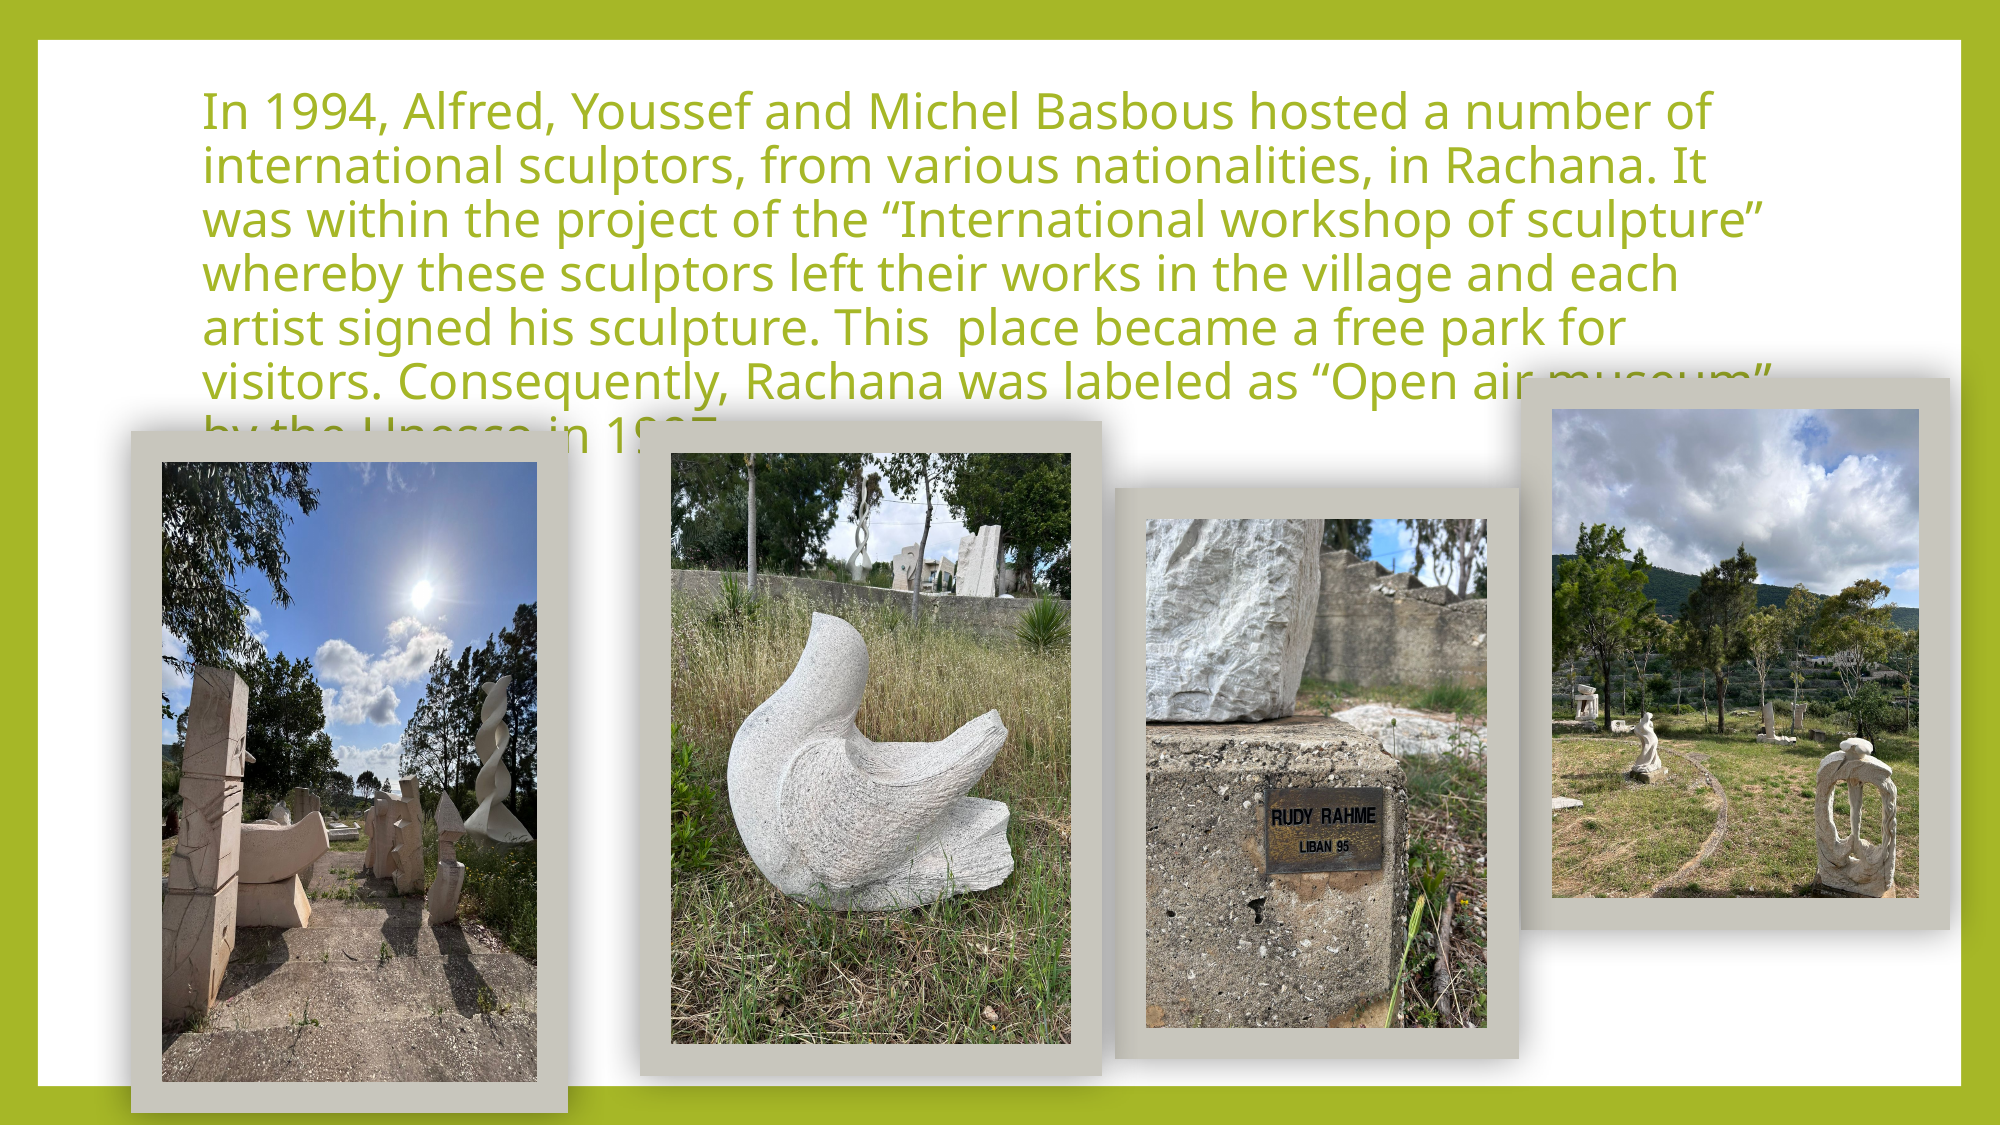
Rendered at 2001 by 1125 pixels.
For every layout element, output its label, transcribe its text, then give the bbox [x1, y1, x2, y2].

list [1551, 408, 1920, 899]
picture [161, 462, 538, 1082]
title In 1994, Alfred, Youssef and Michel Basbous hosted a number of international sculptors, from various nationalities, in Rachana. It was within the project of the “International workshop of sculpture” whereby these sculptors left their works in the village and each artist signed his sculpture. This place became a free park for visitors. Consequently, Rachana was labeled as “Open air museum” by the Unesco in 1997. [187, 70, 1808, 481]
picture [670, 452, 1072, 1045]
picture [1145, 518, 1488, 1029]
